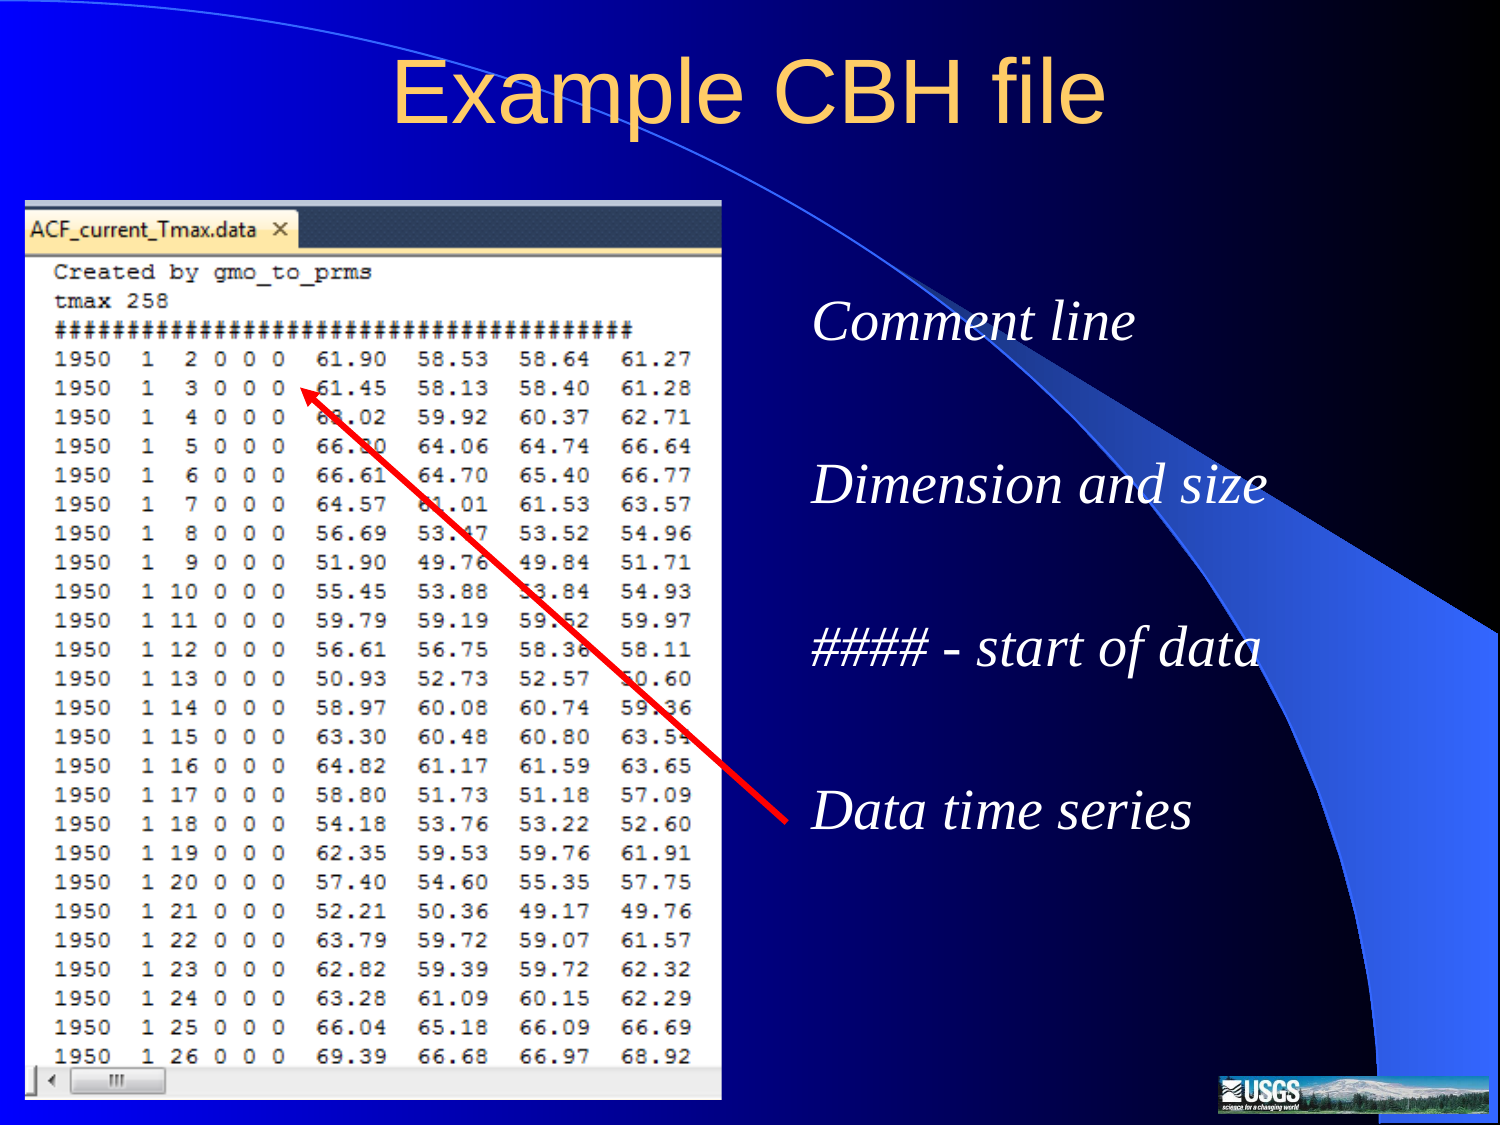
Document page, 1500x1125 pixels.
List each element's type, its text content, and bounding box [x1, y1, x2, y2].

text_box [299, 387, 787, 823]
text_box Comment line Dimension and size #### - start of data Data time series [726, 274, 1475, 1100]
picture [24, 199, 722, 1101]
title Example CBH file [112, 0, 1388, 182]
picture [1218, 1076, 1489, 1114]
